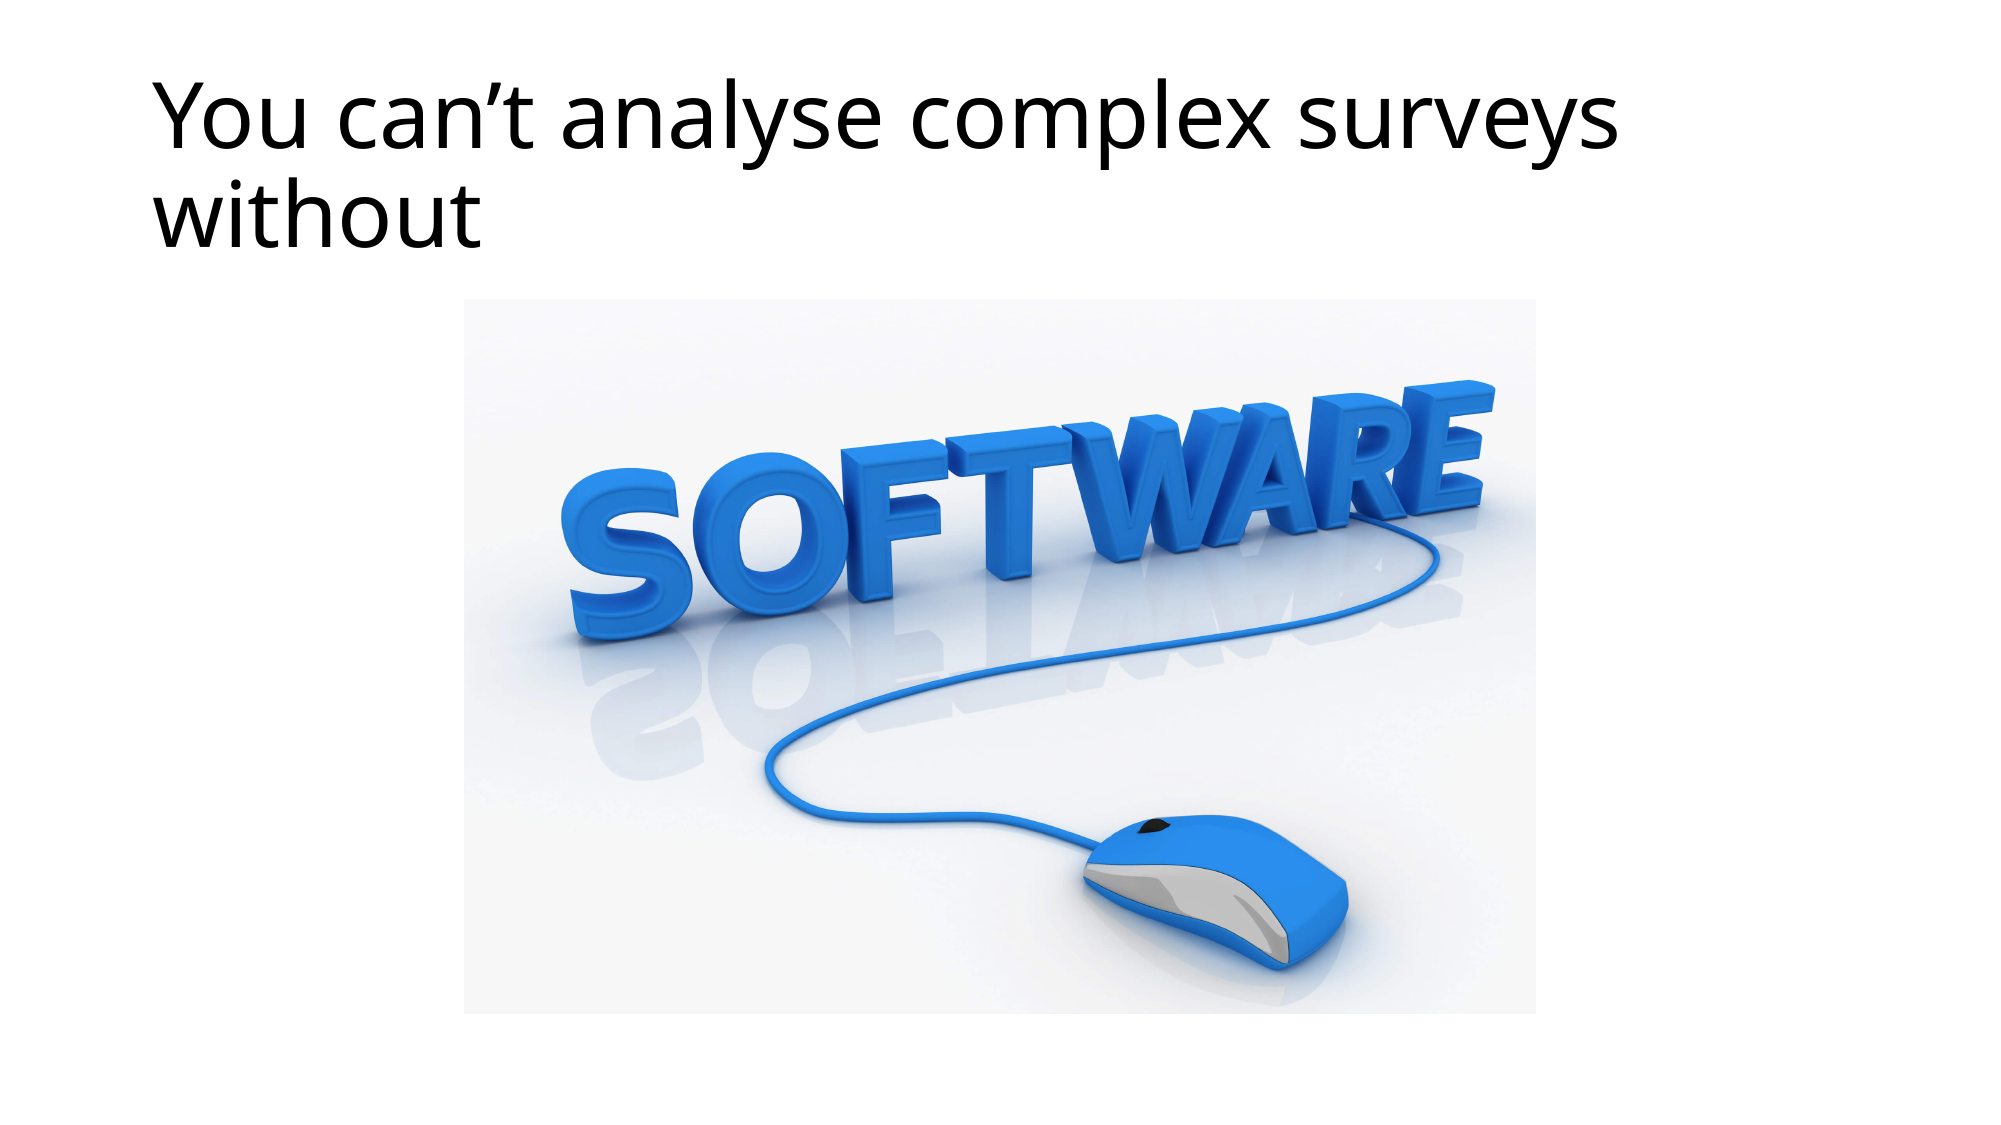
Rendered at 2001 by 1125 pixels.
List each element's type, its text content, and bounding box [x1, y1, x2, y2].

title You can’t analyse complex surveys without [137, 59, 1863, 278]
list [464, 299, 1536, 1014]
